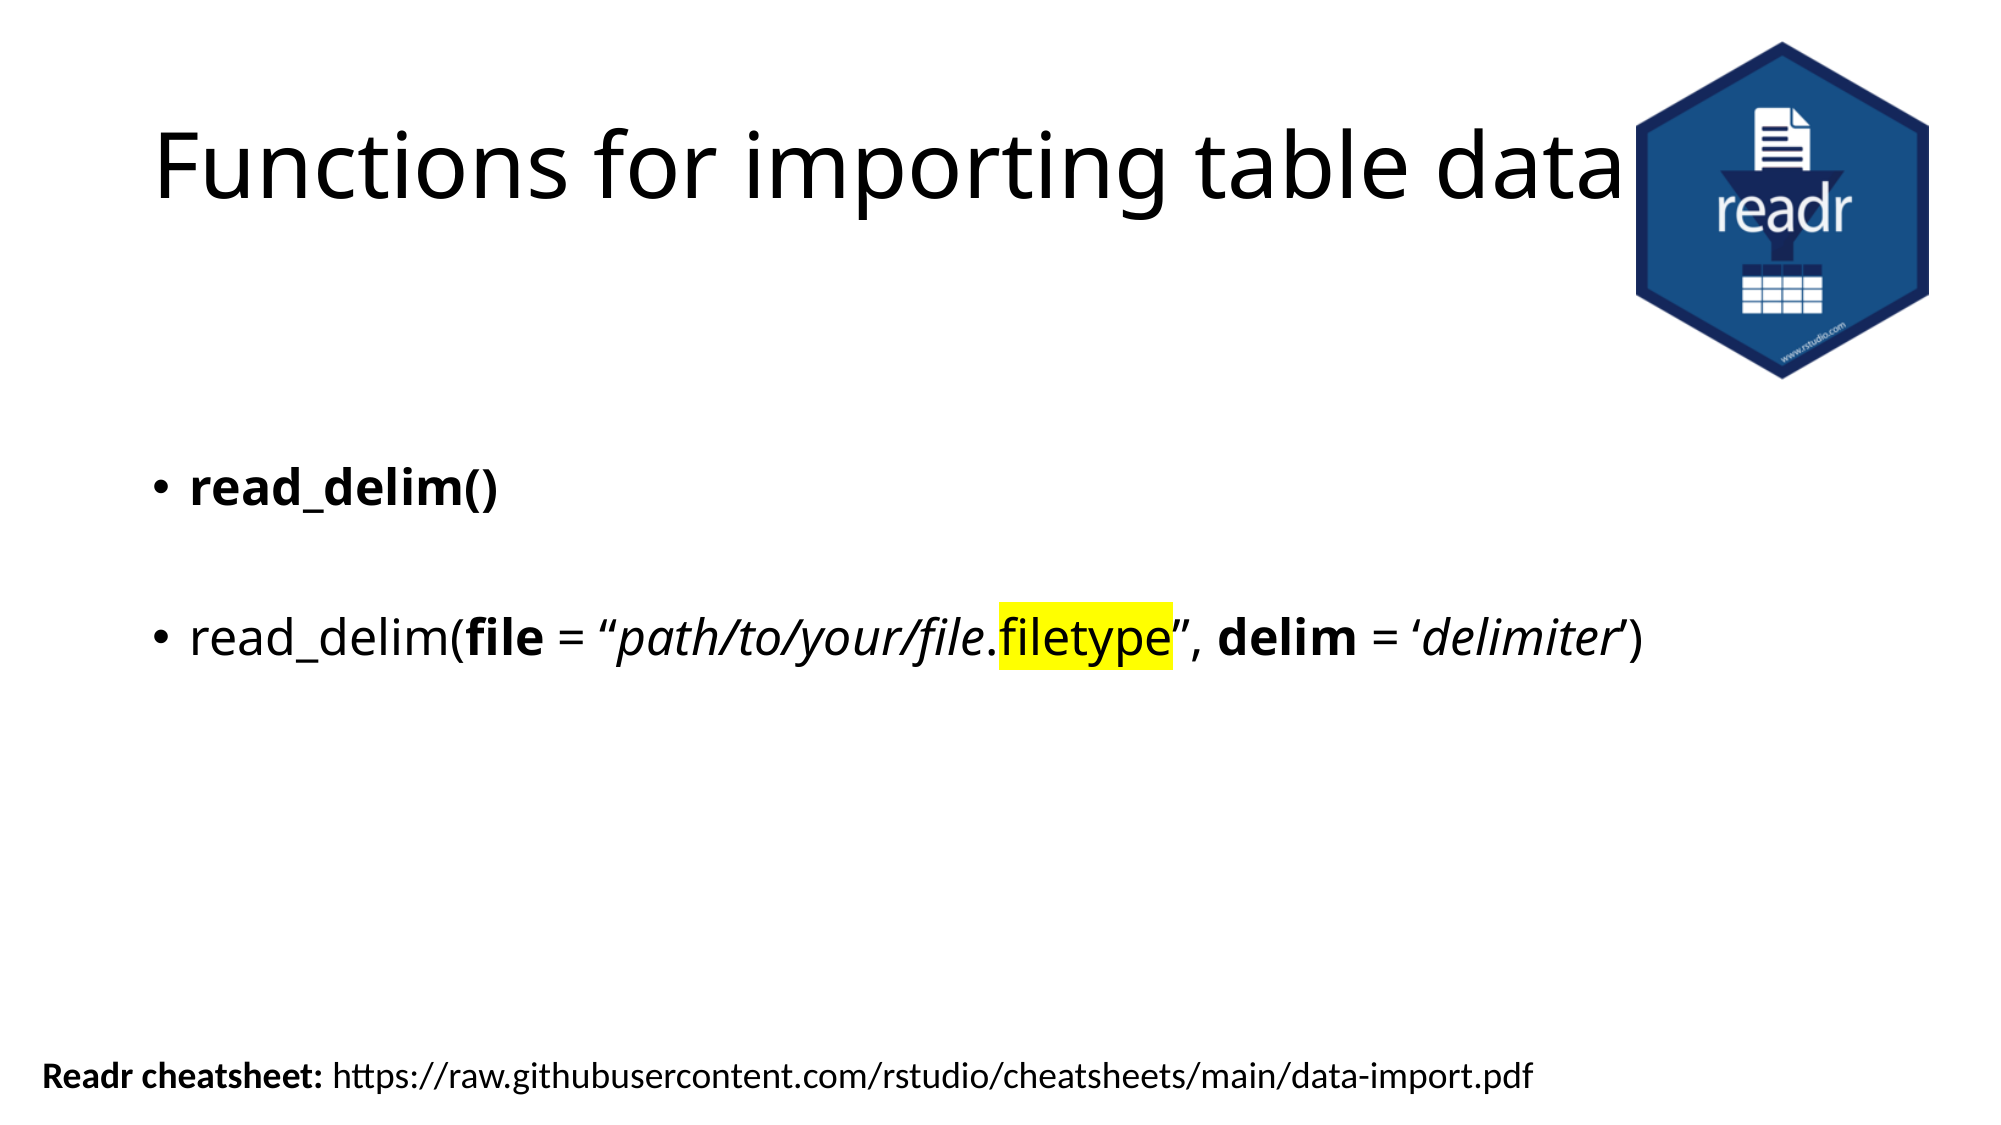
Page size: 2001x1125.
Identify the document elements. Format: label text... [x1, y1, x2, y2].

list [1636, 41, 1929, 380]
text_box Readr cheatsheet: https://raw.githubusercontent.com/rstudio/cheatsheets/main/data-import.pdf [27, 1044, 1815, 1104]
text_box read_delim() read_delim(file = “path/to/your/file.filetype”, delim = ‘delimiter’) [137, 299, 1913, 1014]
title Functions for importing table data [137, 59, 1636, 278]
